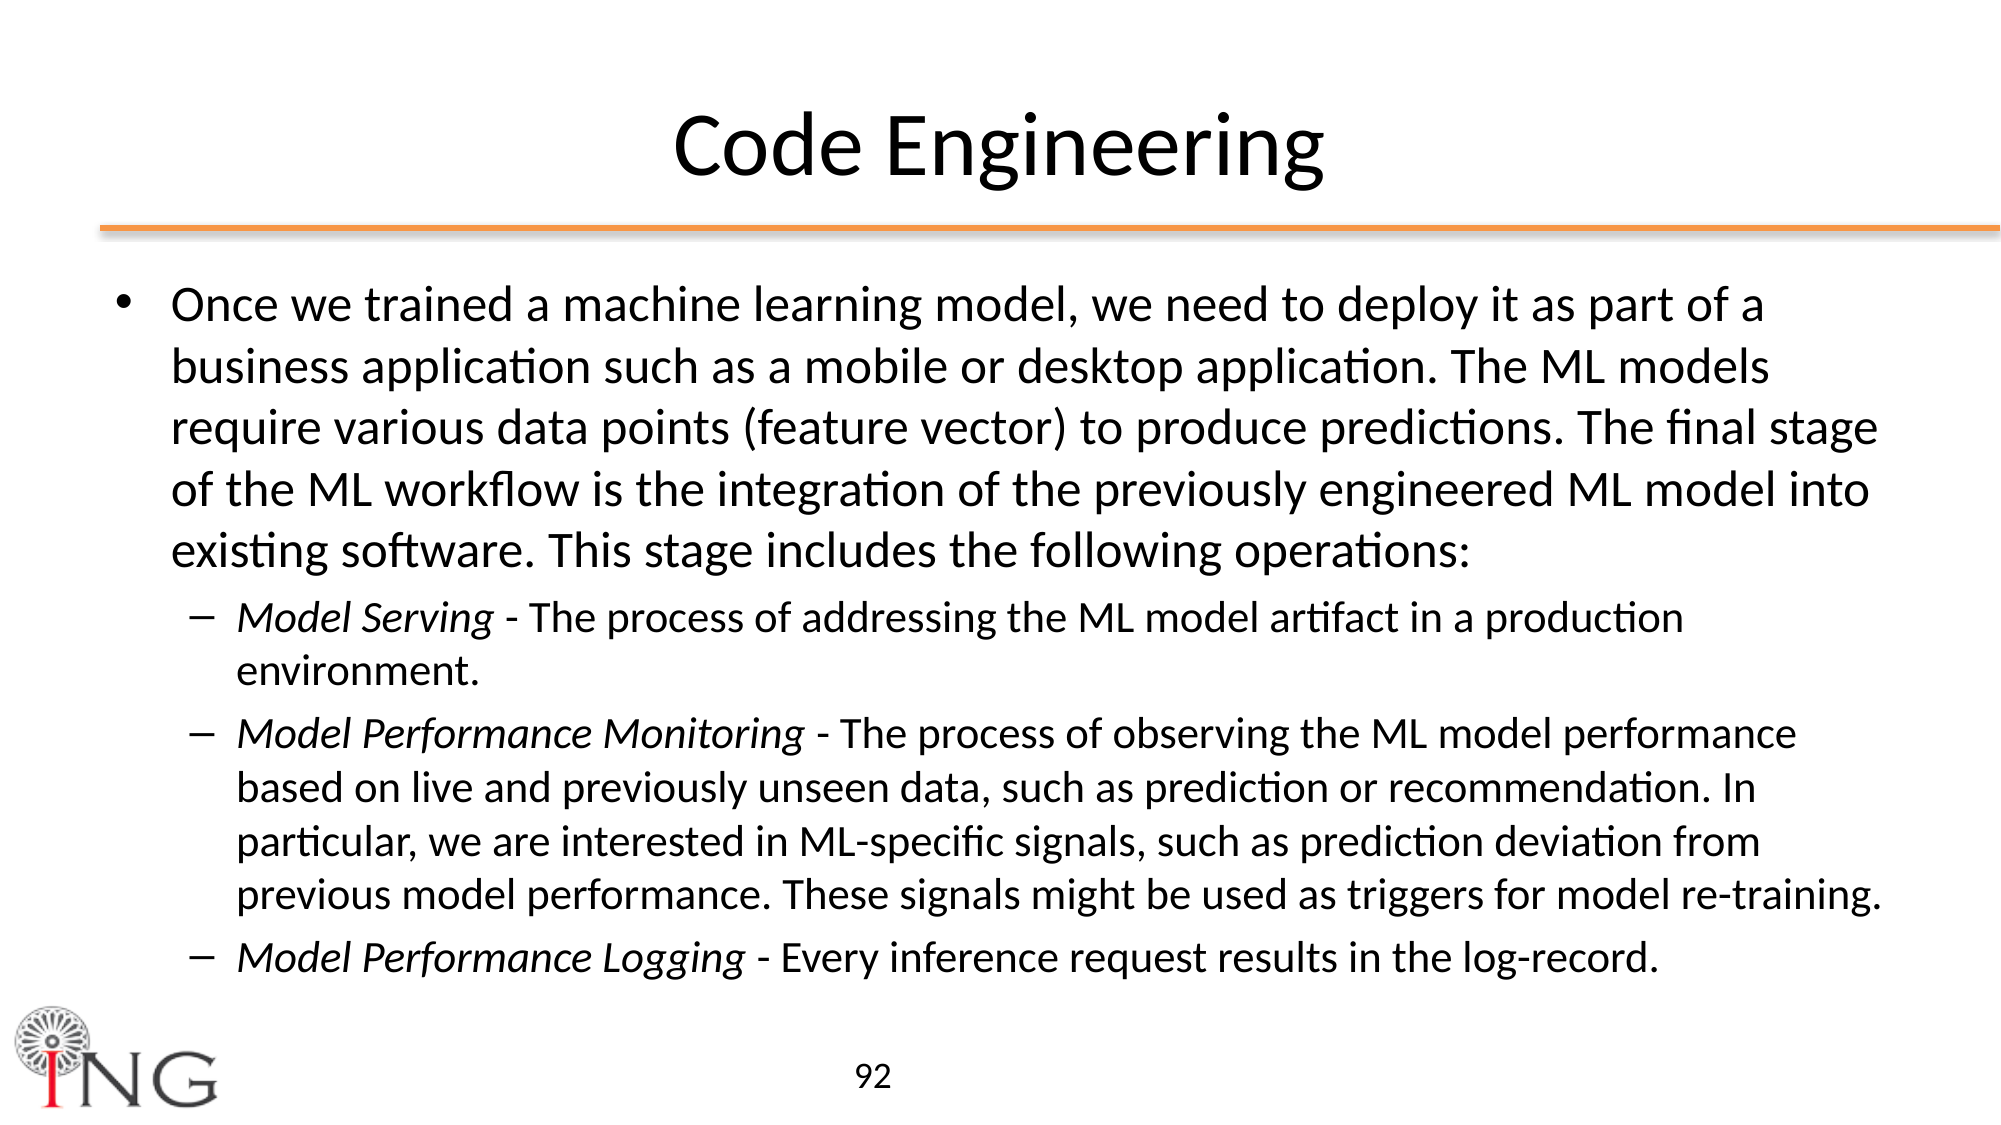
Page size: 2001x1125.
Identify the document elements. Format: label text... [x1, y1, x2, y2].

slide_number 92 [839, 1043, 1900, 1104]
list Once we trained a machine learning model, we need to deploy it as part of a business application such as a mobile or desktop application. The ML models require various data points (feature vector) to produce predictions. The final stage of the ML workflow is the integration of the previously engineered ML model into existing software. This stage includes the following operations: Model Serving - The process of addressing the ML model artifact in a production environment. Model Performance Monitoring - The process of observing the ML model performance based on live and previously unseen data, such as prediction or recommendation. In particular, we are interested in ML-specific signals, such as prediction deviation from previous model performance. These signals might be used as triggers for model re-training. Model Performance Logging - Every inference request results in the log-record. [99, 262, 1900, 1005]
title Code Engineering [99, 45, 1900, 233]
picture [0, 987, 244, 1125]
